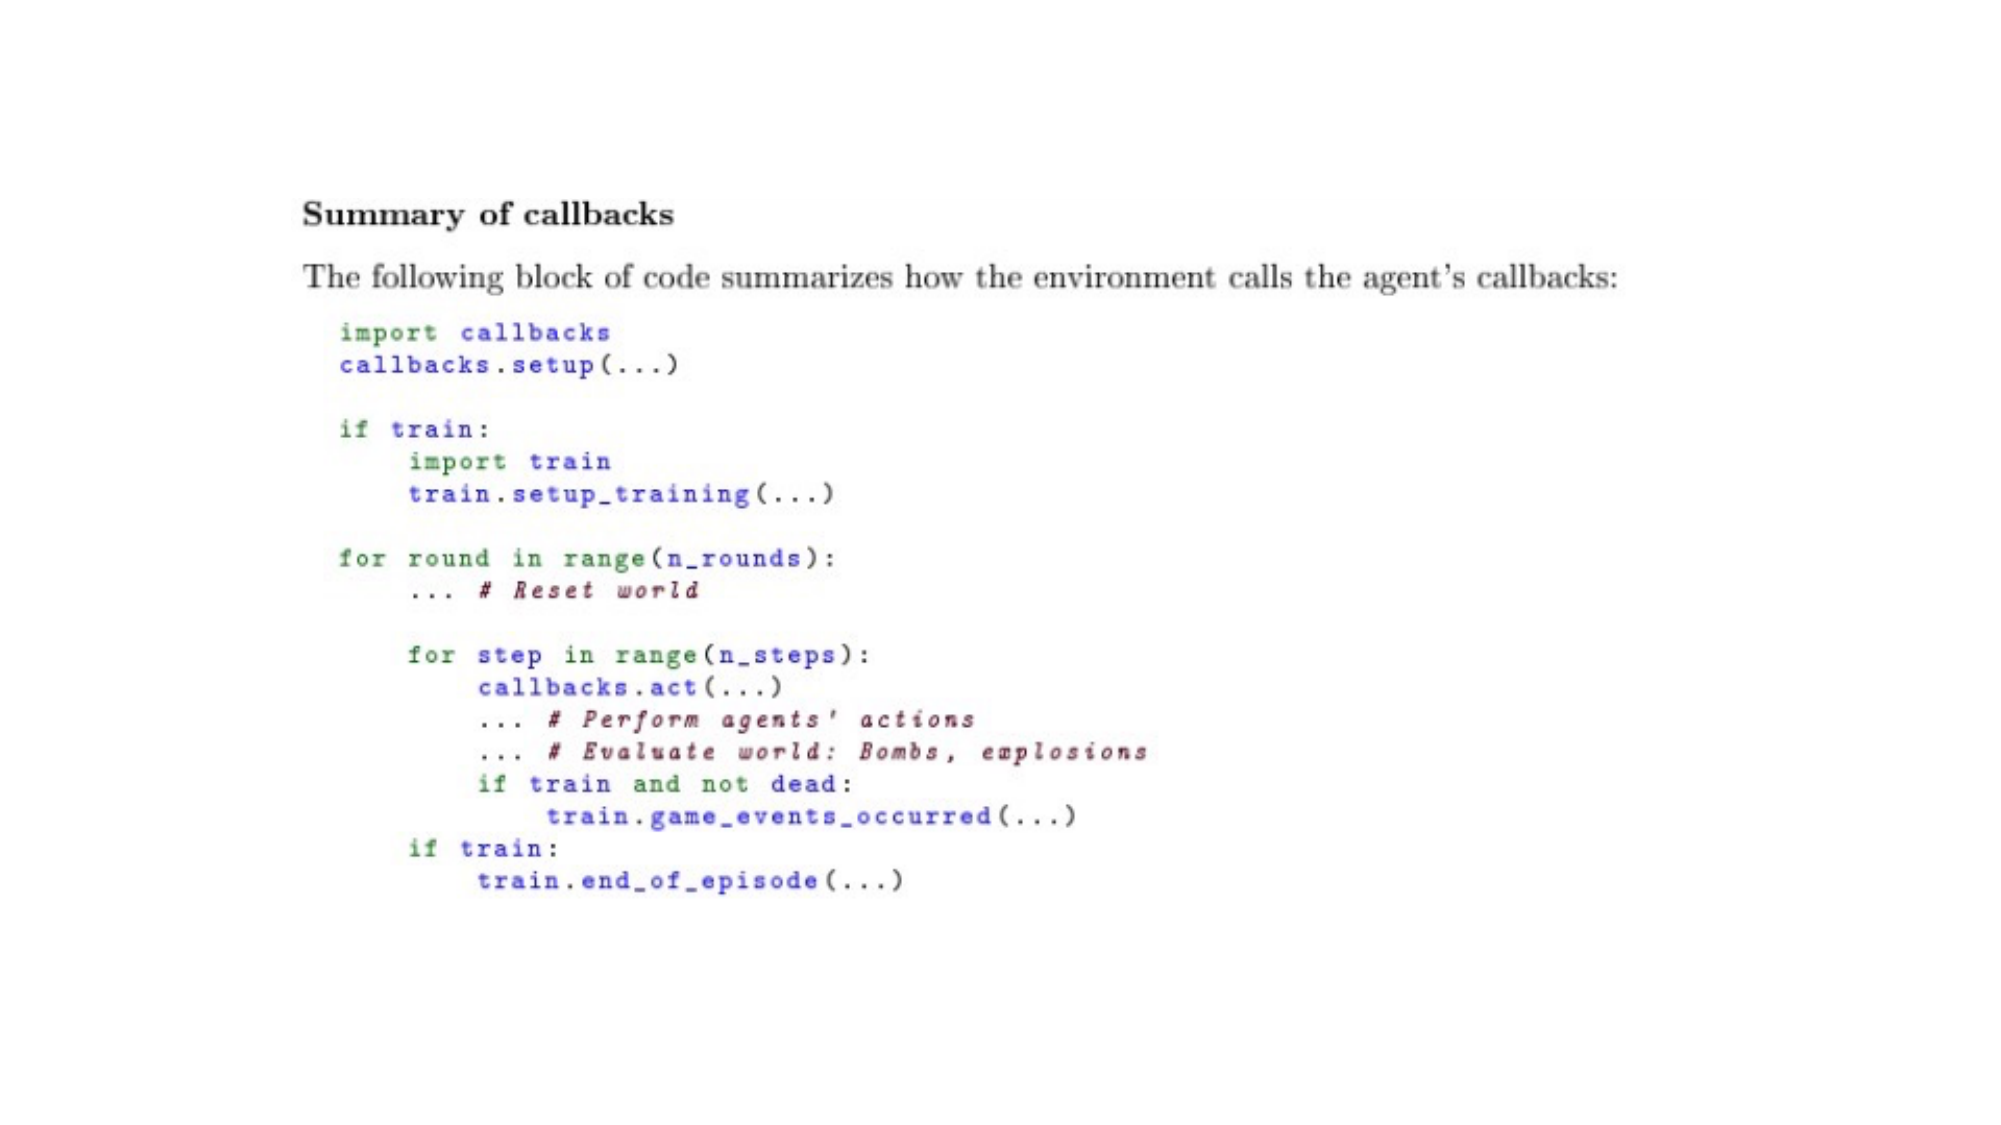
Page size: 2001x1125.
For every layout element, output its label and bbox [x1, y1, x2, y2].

picture [291, 198, 1709, 926]
